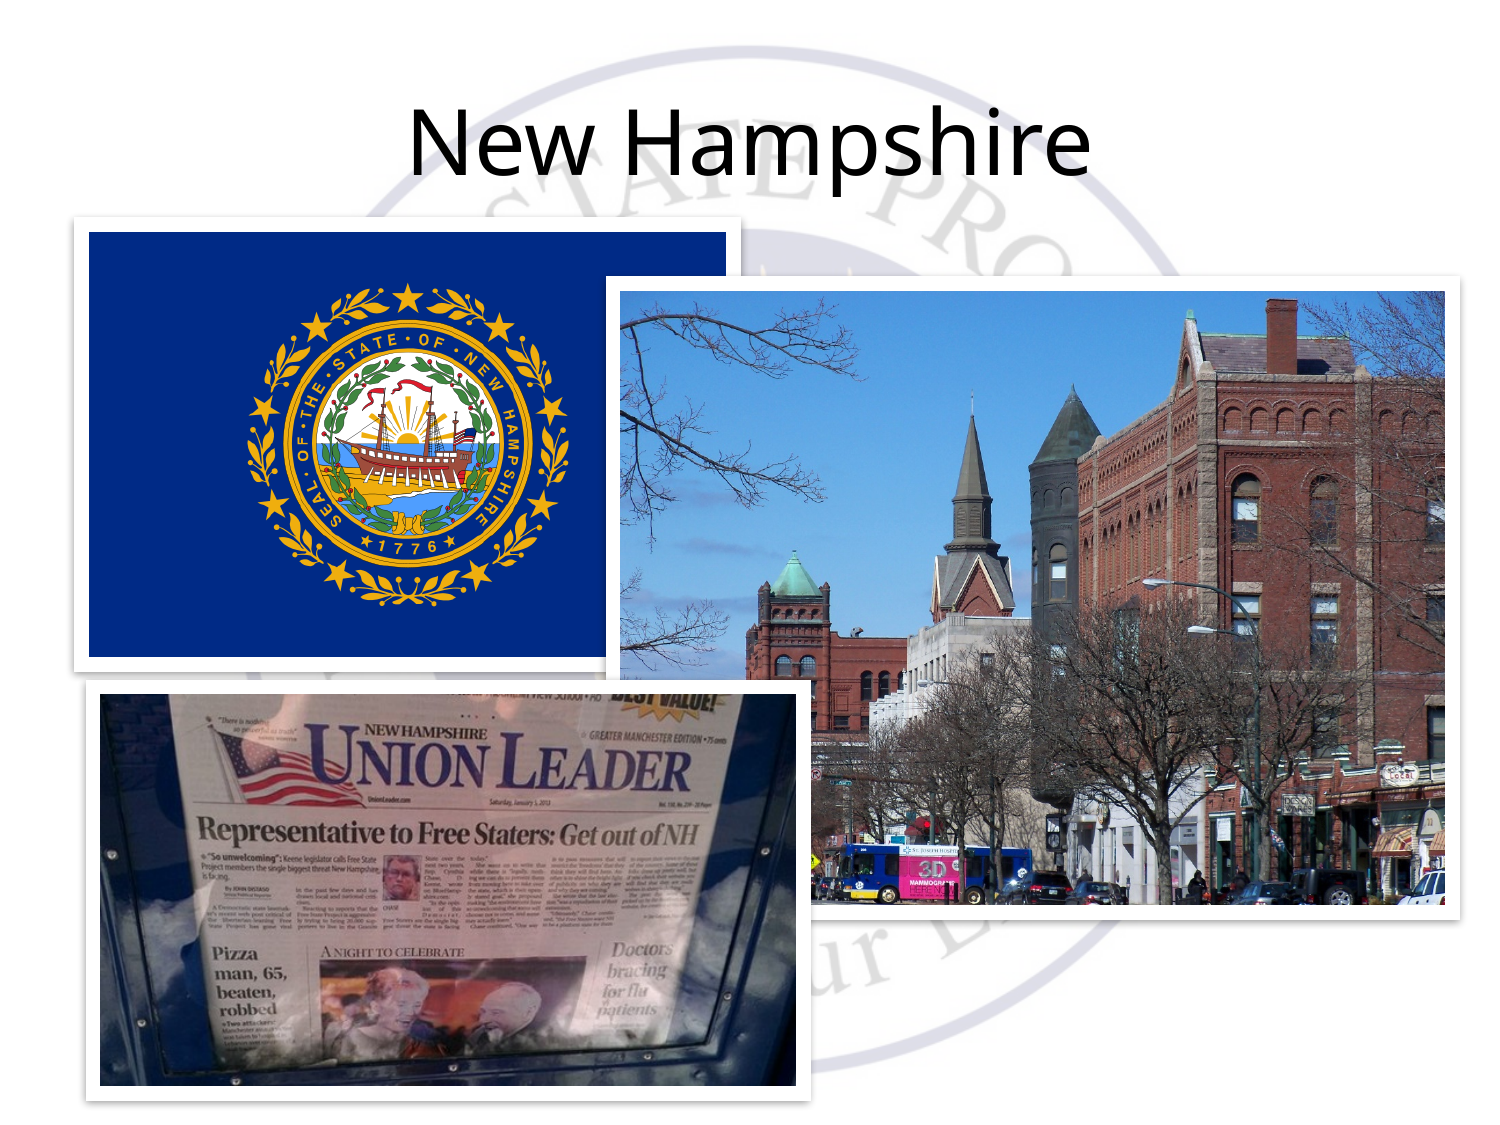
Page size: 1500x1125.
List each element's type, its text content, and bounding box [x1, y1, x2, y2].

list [88, 231, 727, 658]
title New Hampshire [75, 45, 1425, 233]
picture [100, 290, 1446, 1087]
